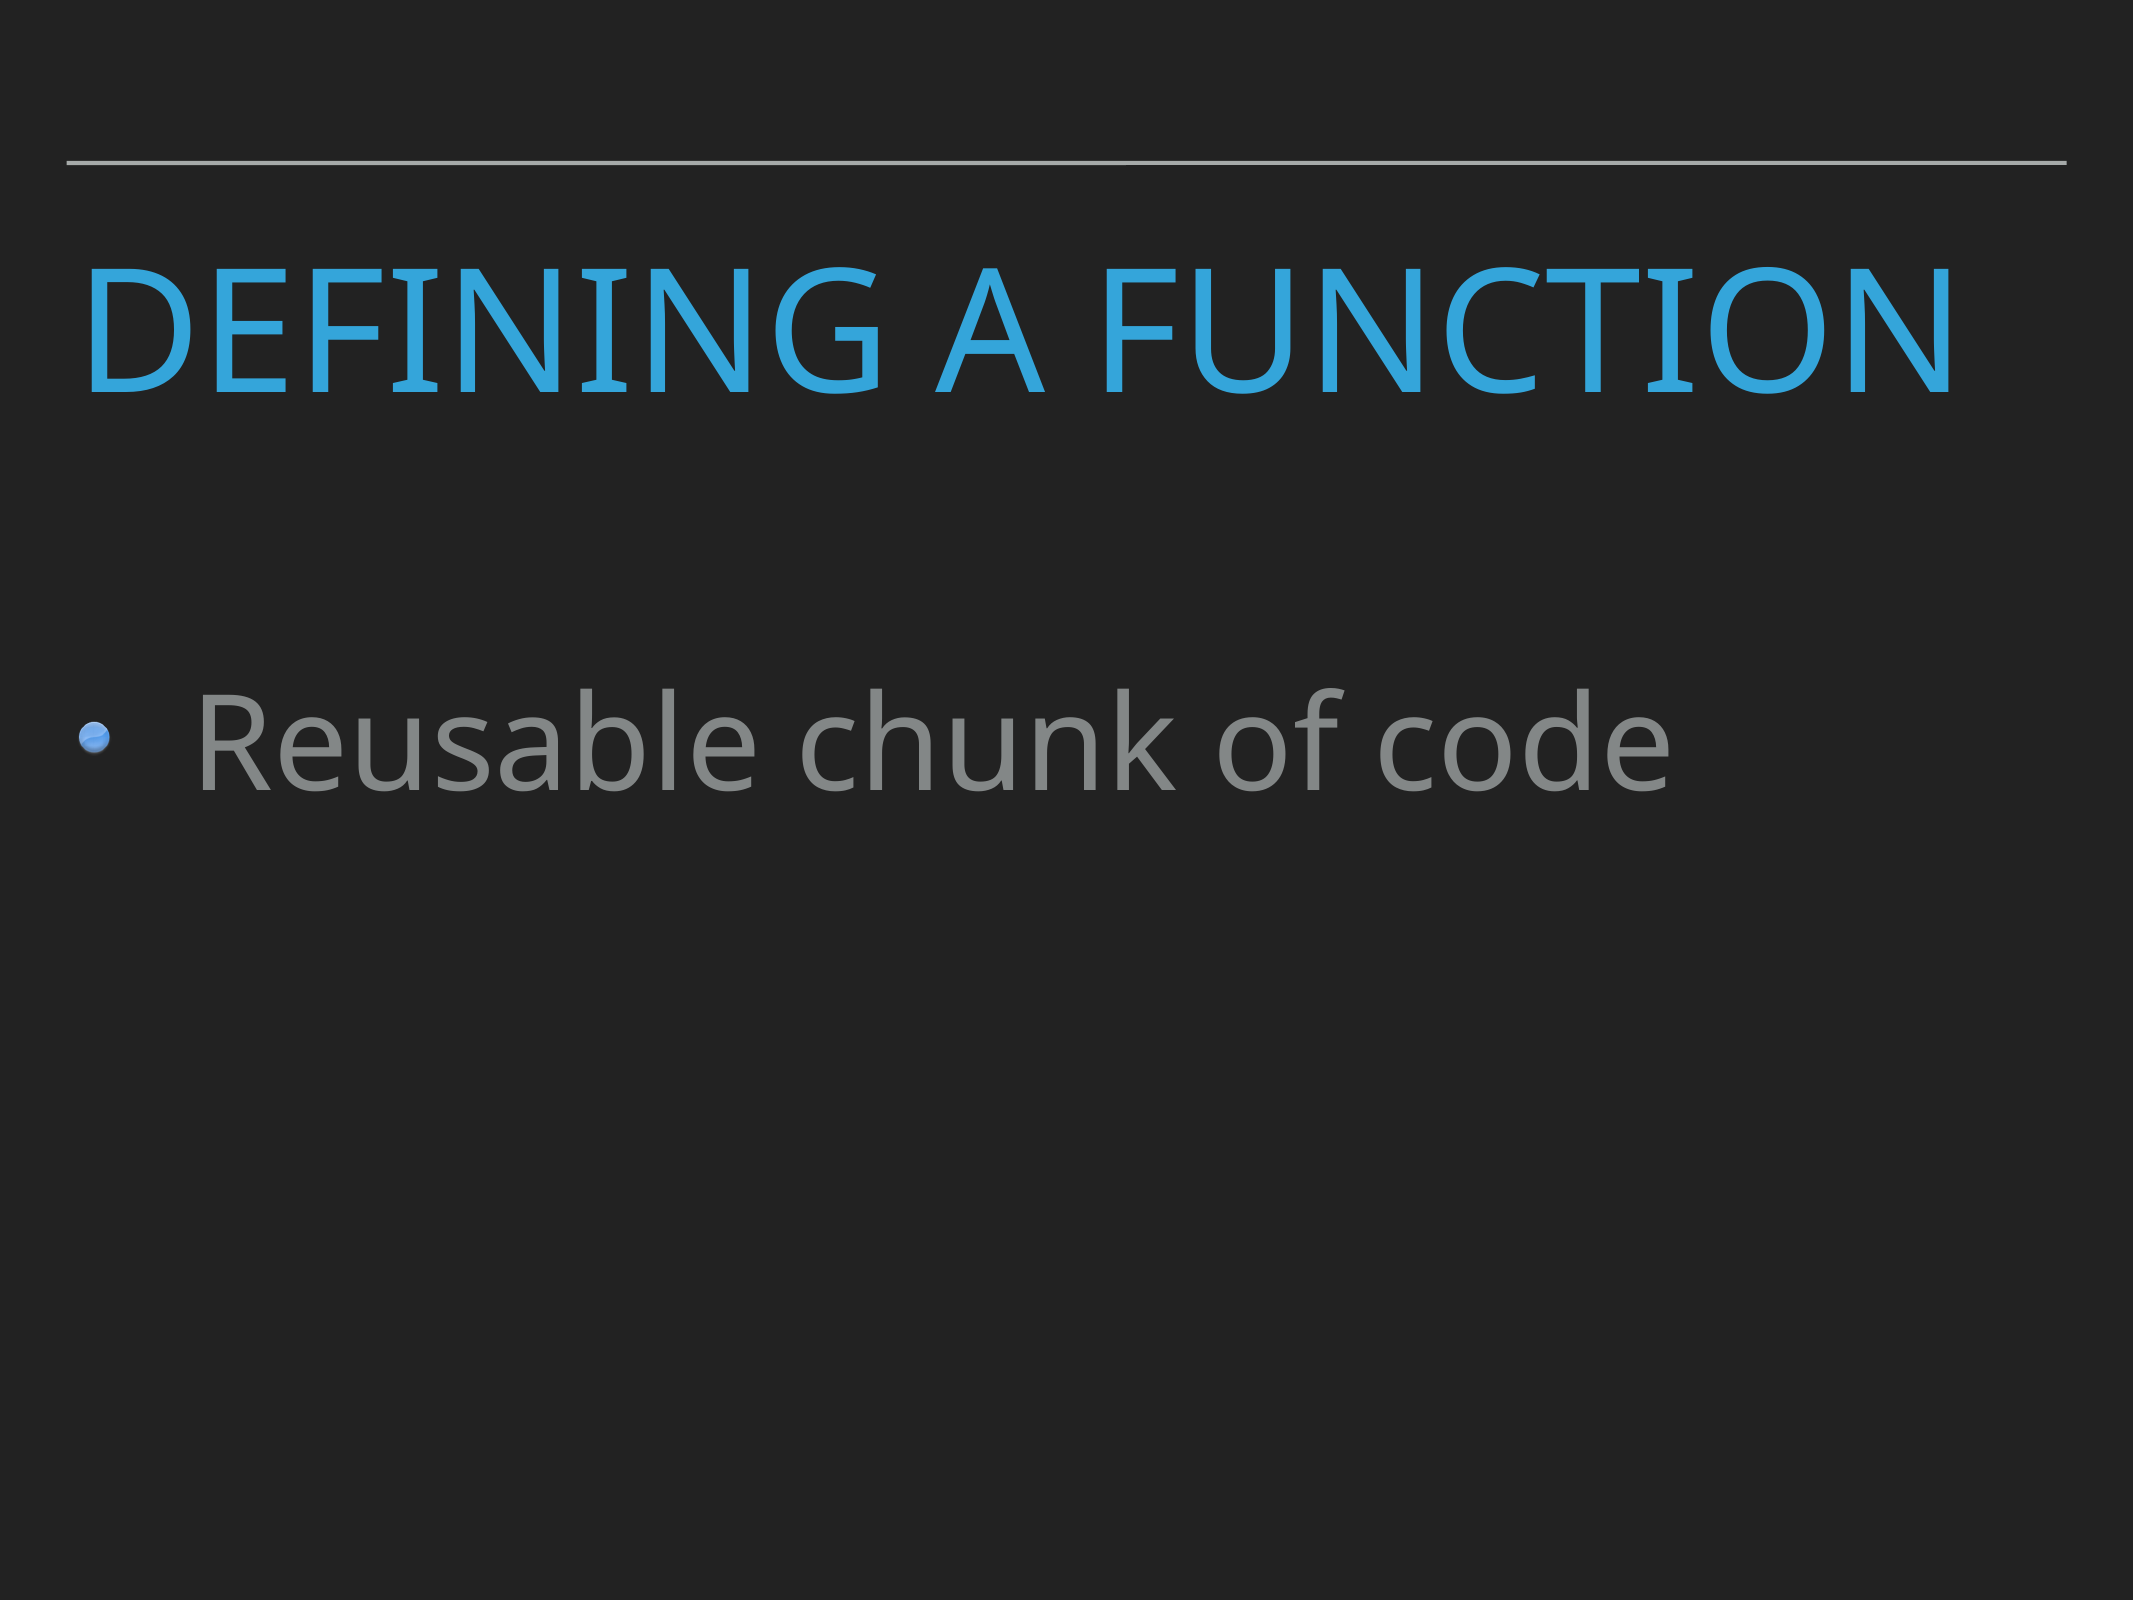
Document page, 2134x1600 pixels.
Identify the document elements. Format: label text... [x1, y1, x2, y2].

picture [75, 718, 113, 756]
list Reusable chunk of code [66, 648, 2068, 1065]
title Defining a Function [66, 251, 2068, 445]
